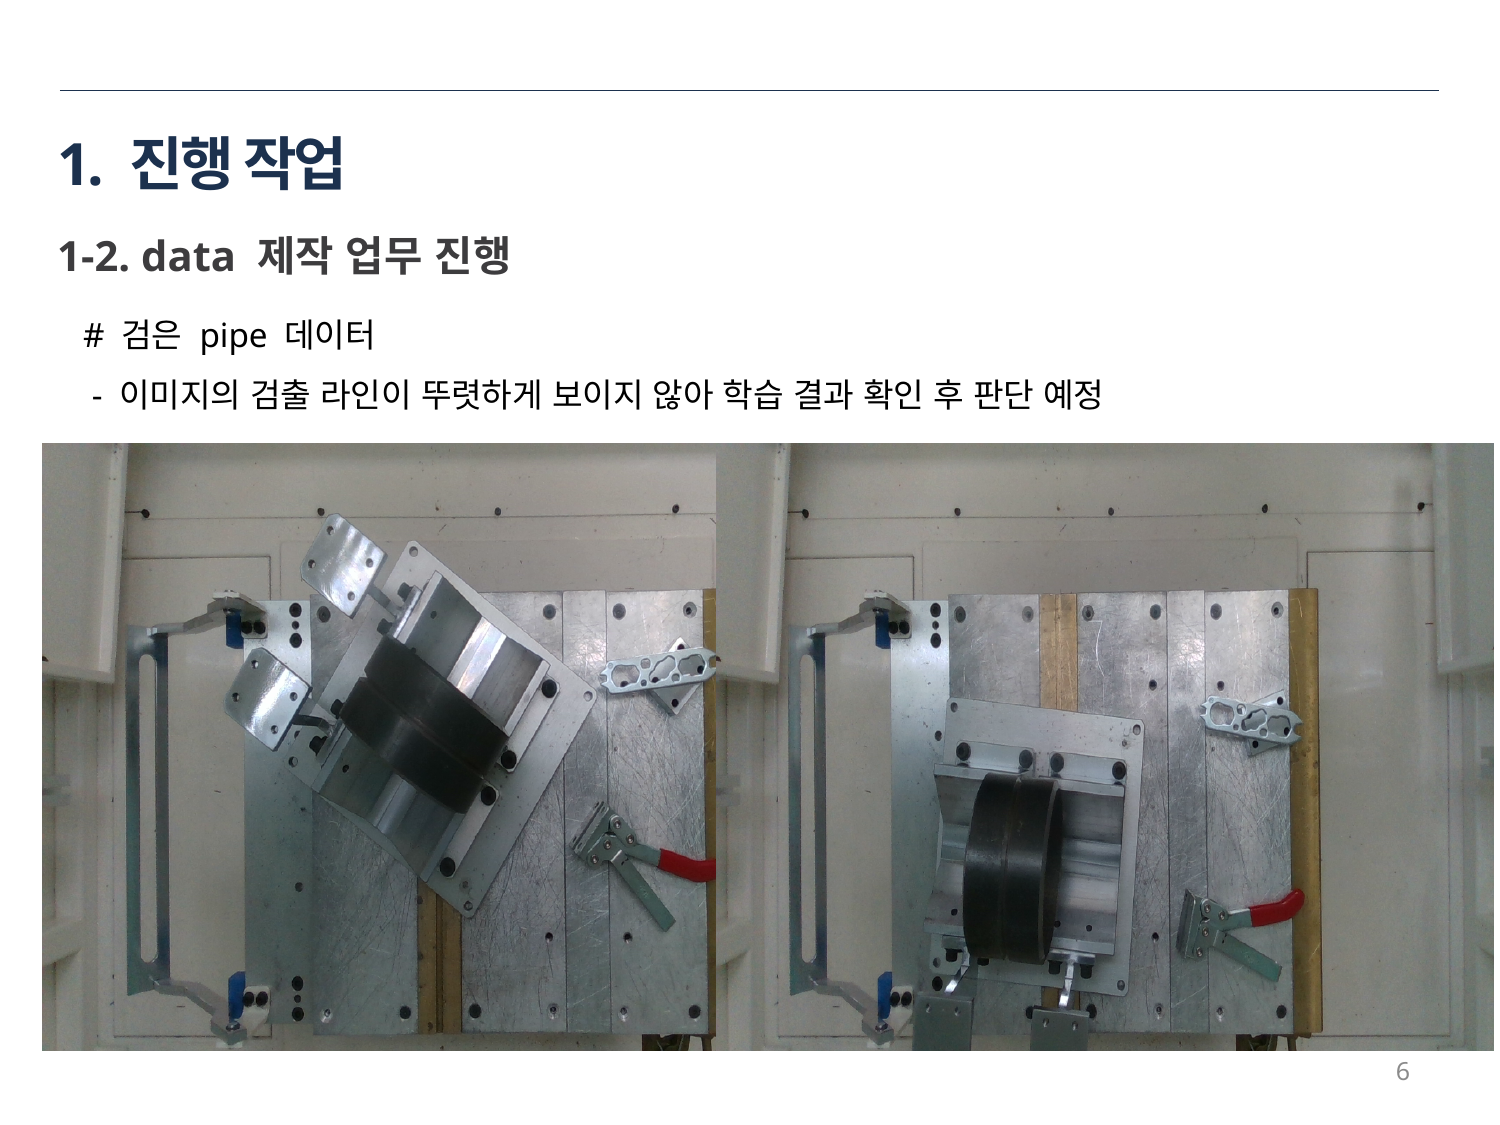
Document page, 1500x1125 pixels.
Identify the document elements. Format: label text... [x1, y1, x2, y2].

title 1. 진행 작업 [42, 114, 1190, 211]
picture [41, 442, 1495, 1051]
text_box 6 [1074, 1059, 1425, 1103]
text_box # 검은 pipe 데이터 - 이미지의 검출 라인이 뚜렷하게 보이지 않아 학습 결과 확인 후 판단 예정 [68, 286, 1500, 422]
text_box 1-2. data 제작 업무 진행 [42, 222, 1432, 432]
